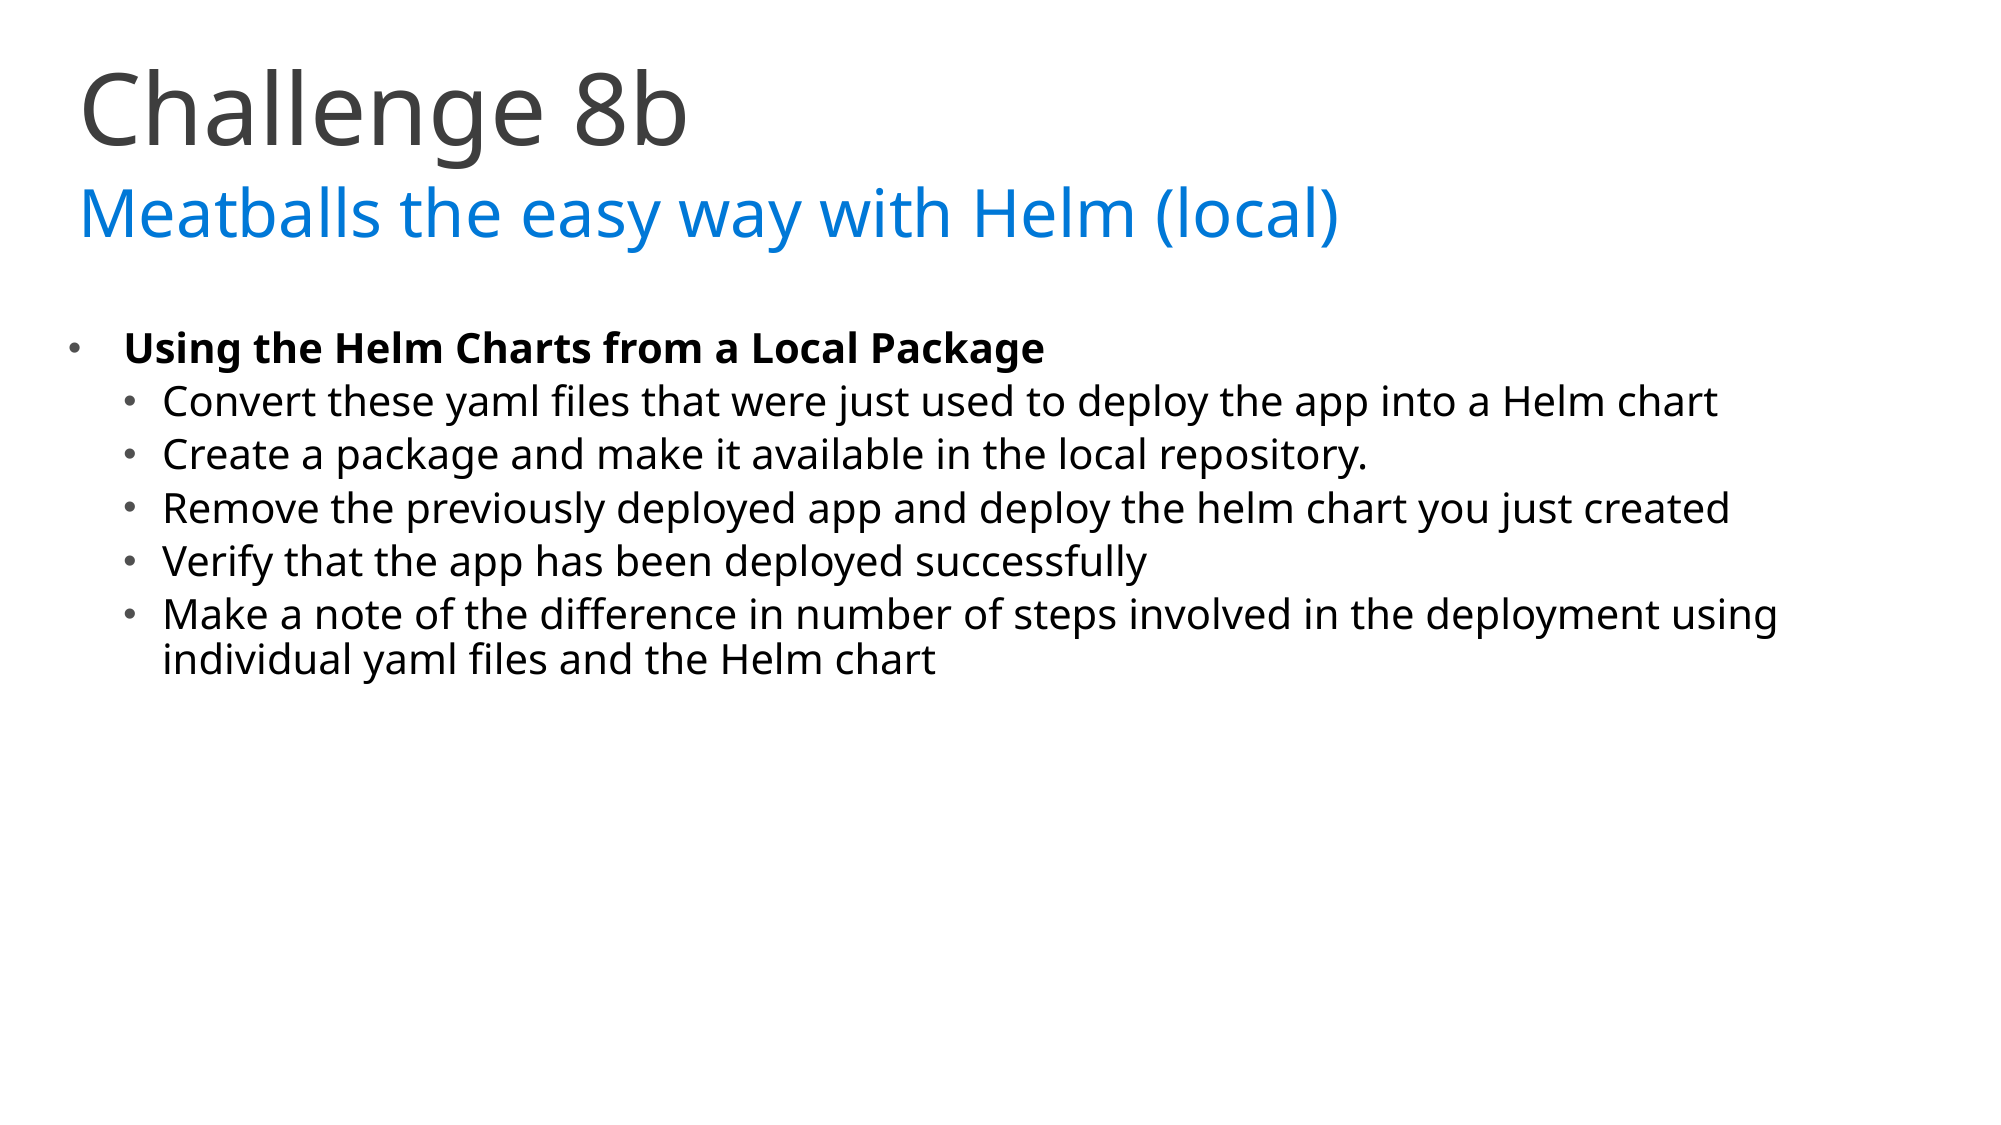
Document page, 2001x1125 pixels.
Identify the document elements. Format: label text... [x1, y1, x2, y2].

list Using the Helm Charts from a Local Package Convert these yaml files that were just used to deploy the app into a Helm chart Create a package and make it available in the local repository. Remove the previously deployed app and deploy the helm chart you just created Verify that the app has been deployed successfully Make a note of the difference in number of steps involved in the deployment using individual yaml files and the Helm chart [44, 312, 1956, 711]
text_box Challenge 8b Meatballs the easy way with Helm (local) [78, 59, 1857, 253]
